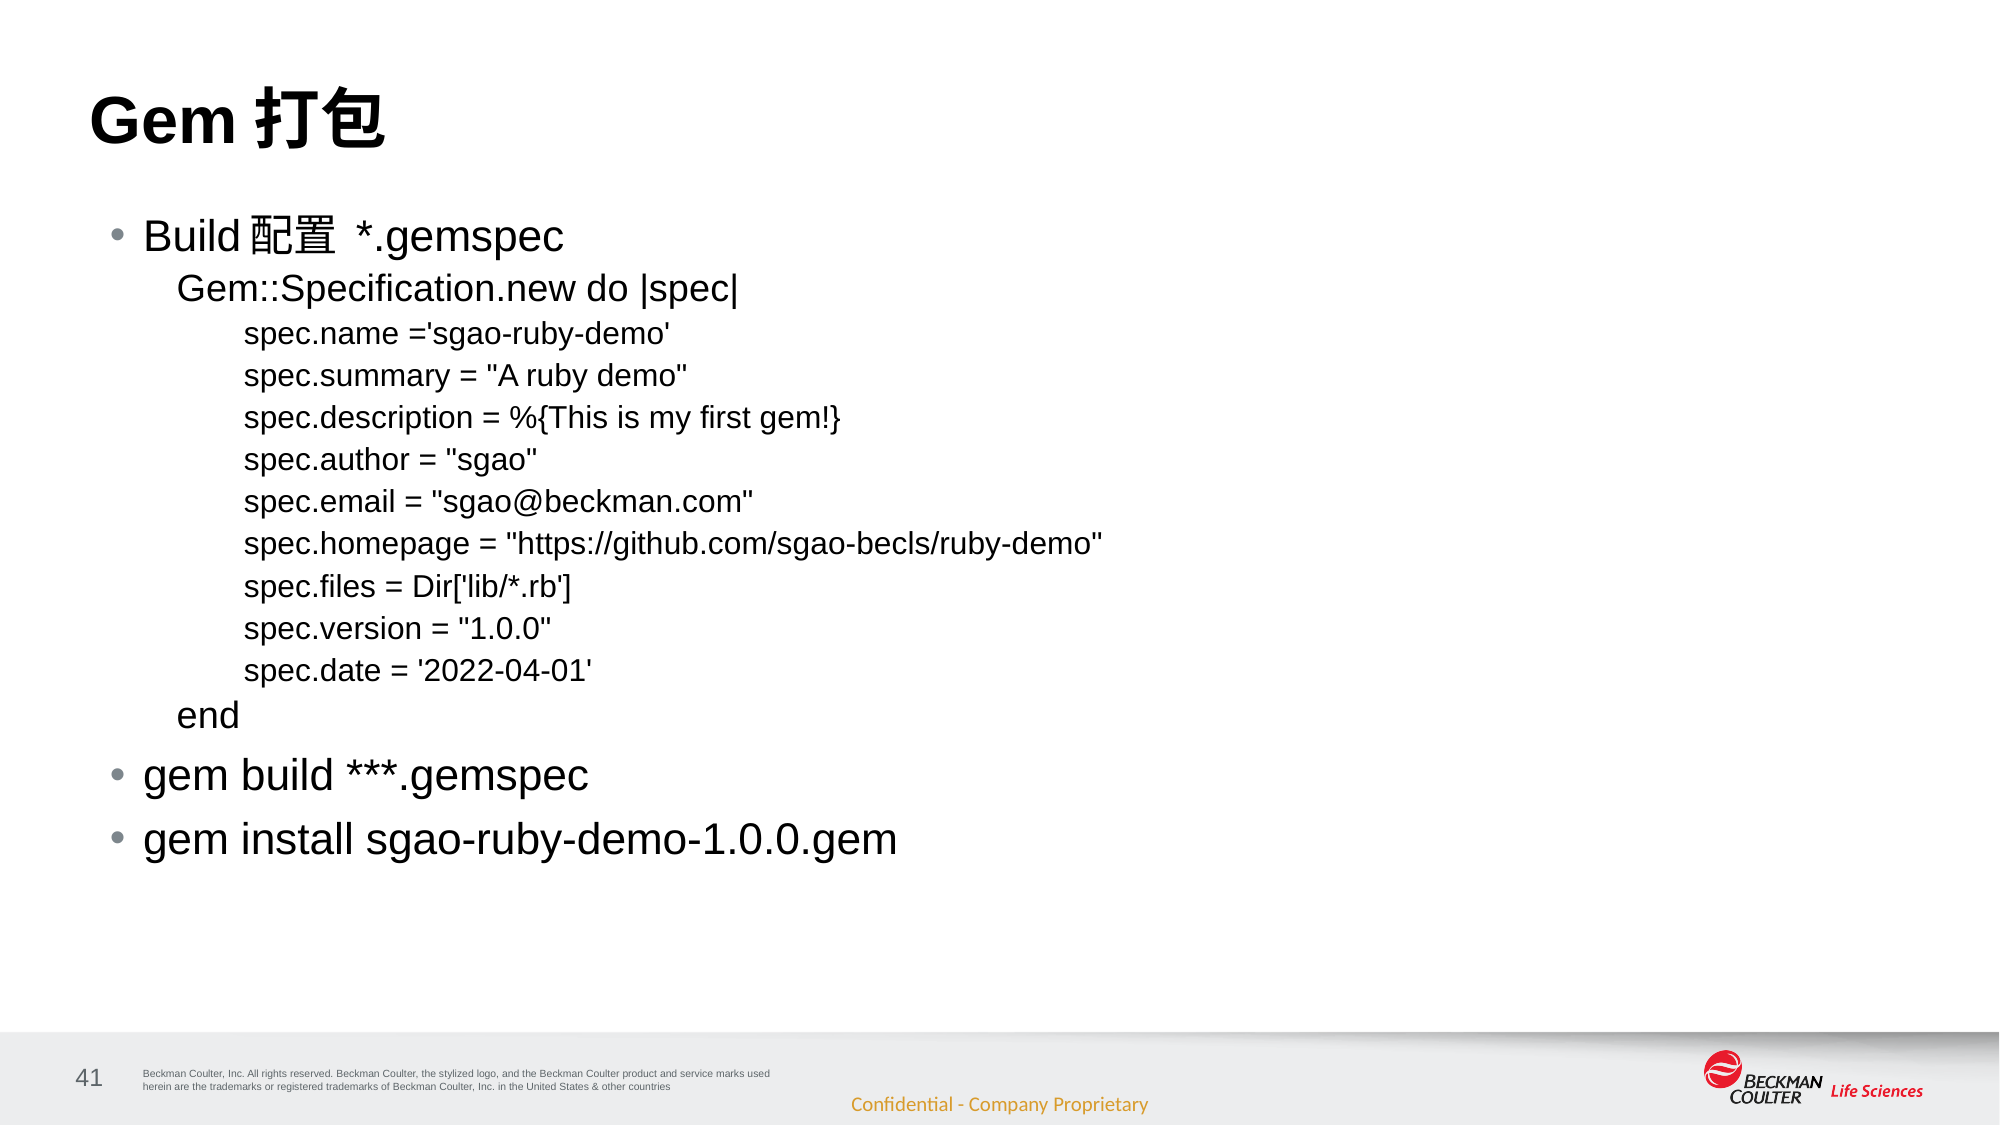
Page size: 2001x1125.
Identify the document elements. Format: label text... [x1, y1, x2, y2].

title Gem打包 [74, 76, 1926, 168]
picture [0, 0, 2000, 1125]
list Build配置 *.gemspec Gem::Specification.new do |spec| spec.name ='sgao-ruby-demo' spec.summary = "A ruby demo" spec.description = %{This is my first gem!} spec.author = "sgao" spec.email = "sgao@beckman.com" spec.homepage = "https://github.com/sgao-becls/ruby-demo" spec.files = Dir['lib/*.rb'] spec.version = "1.0.0" spec.date = '2022-04-01' end gem build ***.gemspec gem install sgao-ruby-demo-1.0.0.gem [94, 205, 1946, 920]
